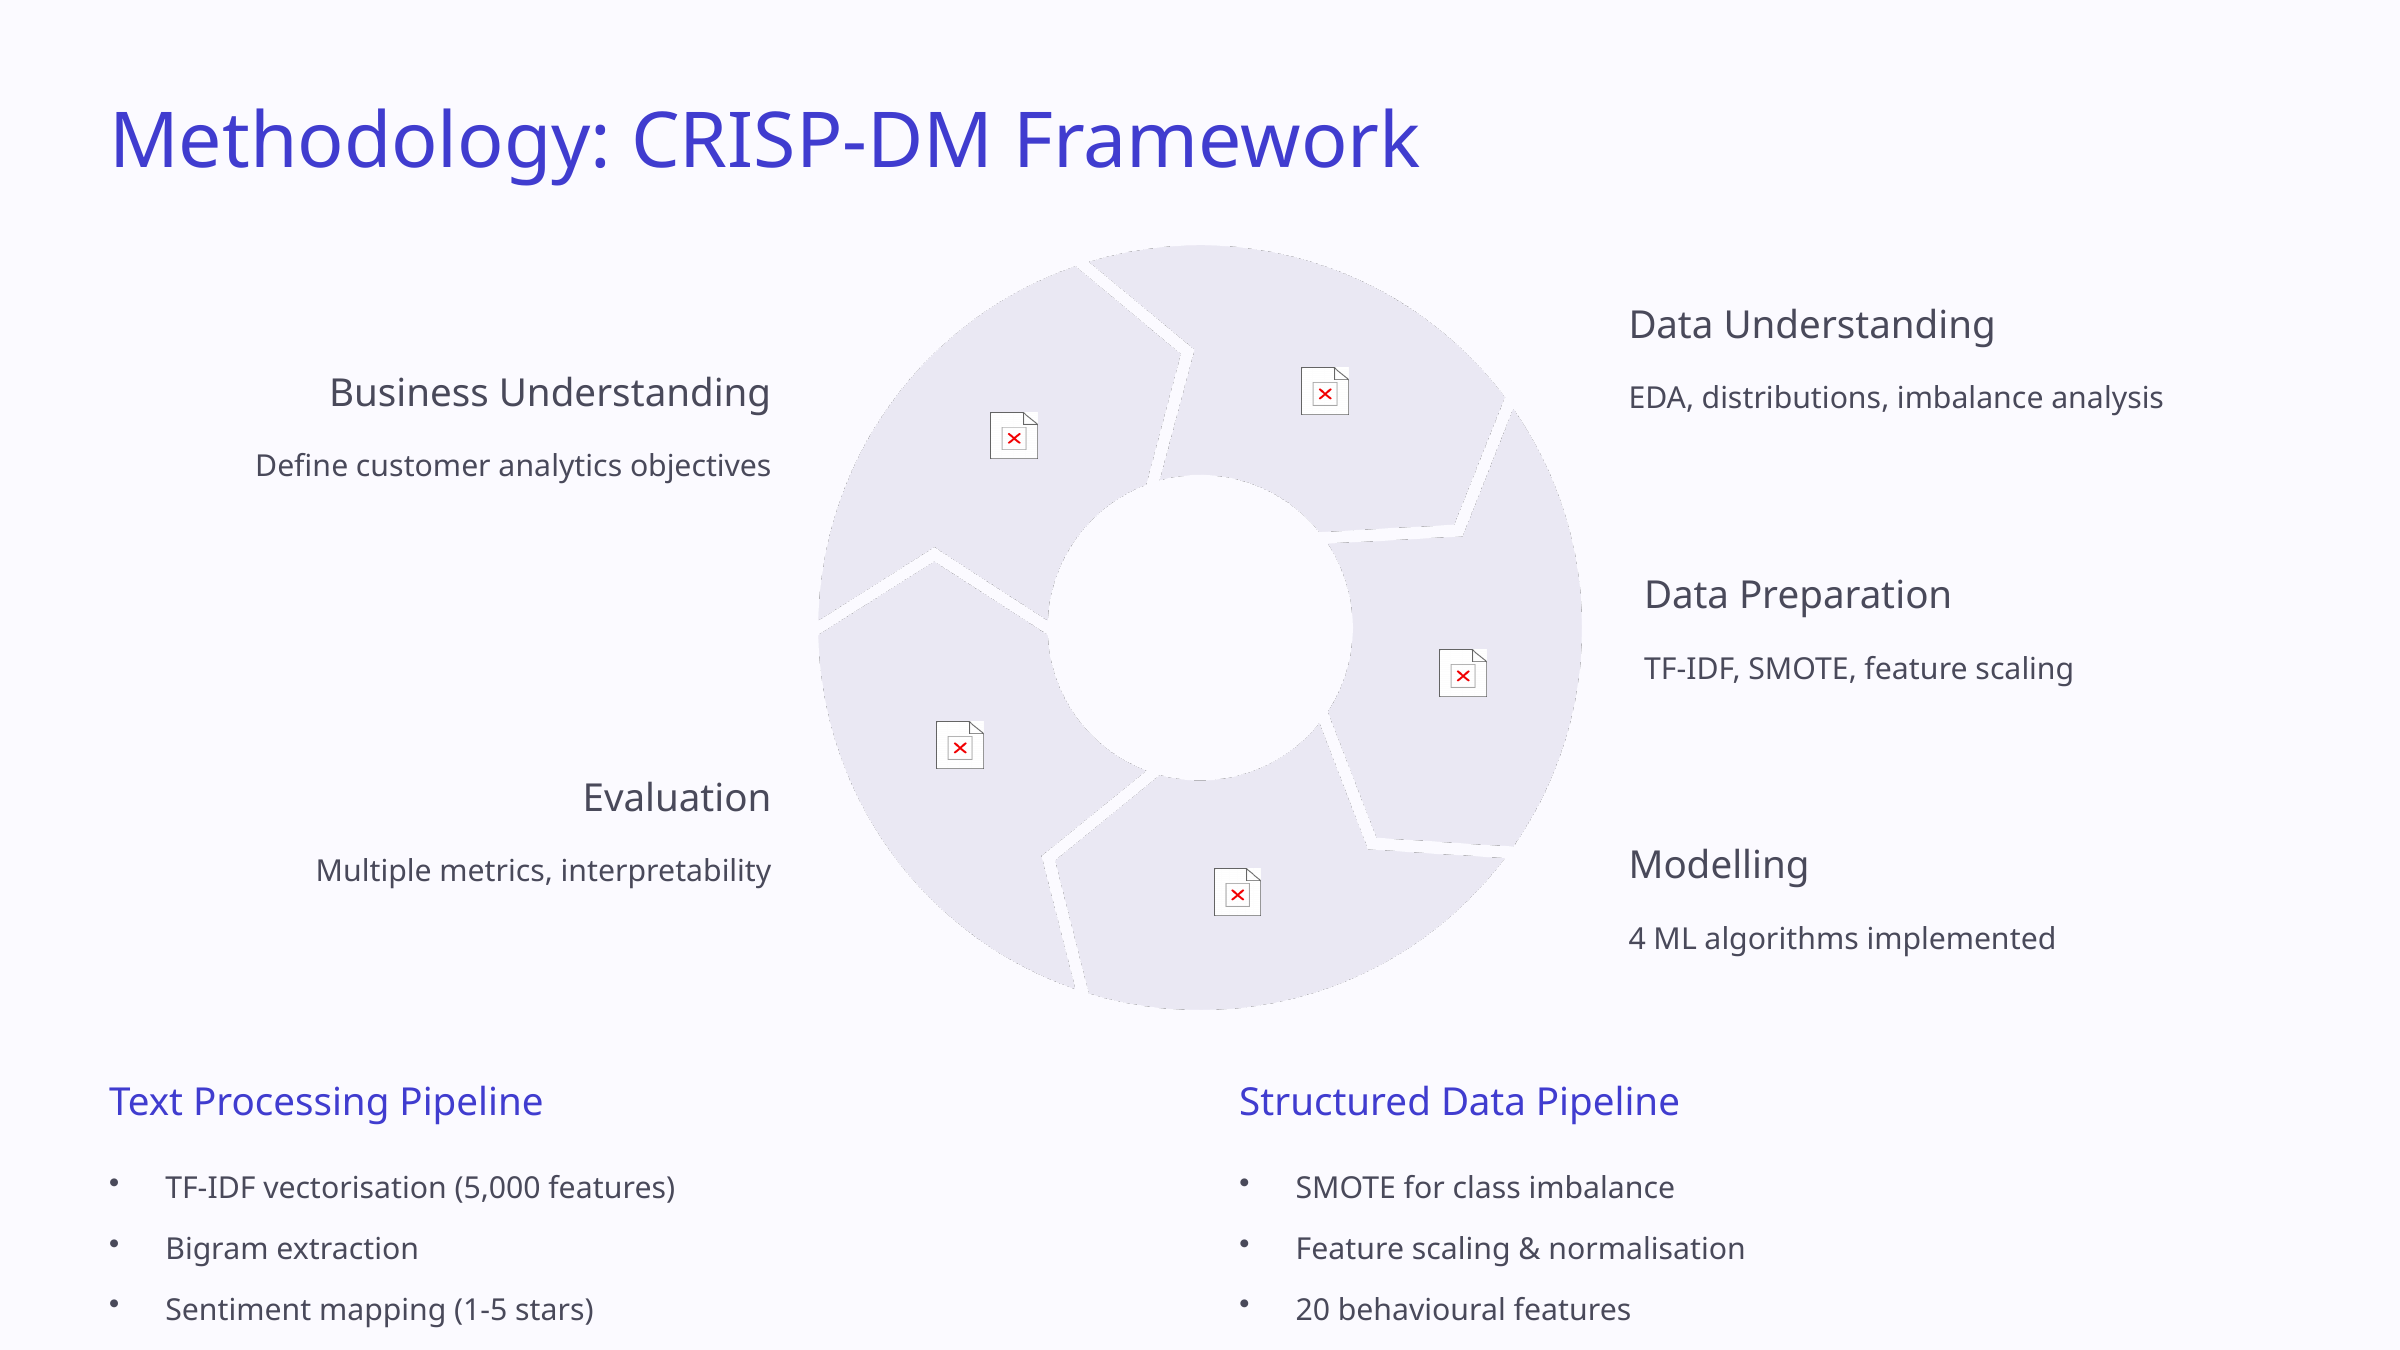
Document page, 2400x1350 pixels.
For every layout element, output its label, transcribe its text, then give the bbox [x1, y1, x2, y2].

text_box Data Preparation [1644, 568, 2035, 618]
text_box Methodology: CRISP-DM Framework [109, 85, 1621, 184]
text_box Modelling [1628, 838, 2019, 888]
text_box 20 behavioural features [1239, 1277, 2292, 1327]
text_box SMOTE for class imbalance [1239, 1155, 2292, 1206]
text_box Bigram extraction [109, 1216, 1162, 1267]
text_box Structured Data Pipeline [1239, 1075, 1731, 1125]
text_box Evaluation [381, 771, 772, 820]
text_box Feature scaling & normalisation [1239, 1216, 2292, 1267]
text_box Multiple metrics, interpretability [109, 838, 772, 889]
text_box TF-IDF vectorisation (5,000 features) [109, 1155, 1162, 1206]
picture [818, 245, 1582, 1010]
text_box TF-IDF, SMOTE, feature scaling [1644, 636, 2291, 687]
text_box Data Understanding [1628, 298, 2029, 348]
text_box Define customer analytics objectives [109, 433, 772, 484]
text_box Business Understanding [291, 366, 772, 415]
text_box Text Processing Pipeline [109, 1075, 596, 1125]
text_box Sentiment mapping (1-5 stars) [109, 1277, 1162, 1327]
text_box 4 ML algorithms implemented [1628, 906, 2291, 957]
text_box EDA, distributions, imbalance analysis [1628, 366, 2291, 416]
